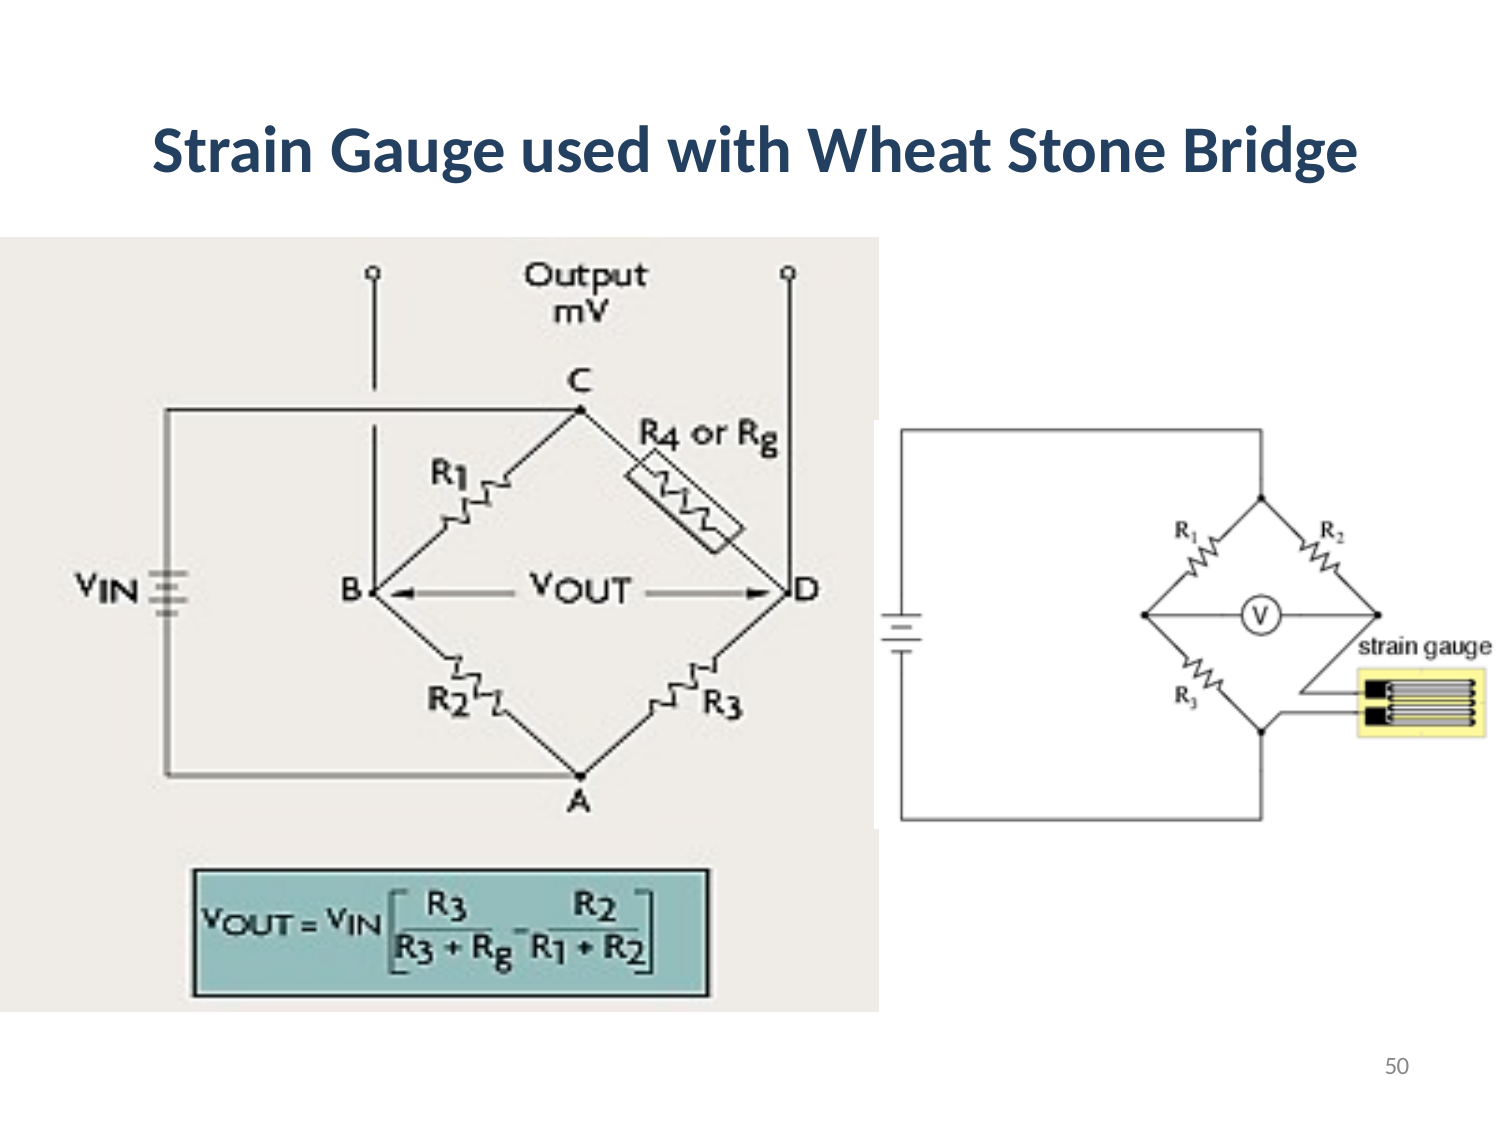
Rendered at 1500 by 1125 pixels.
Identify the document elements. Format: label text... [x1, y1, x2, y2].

title Strain Gauge used with Wheat Stone Bridge [150, 11, 1428, 235]
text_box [0, 237, 1499, 1012]
slide_number 50 [1378, 1049, 1419, 1125]
